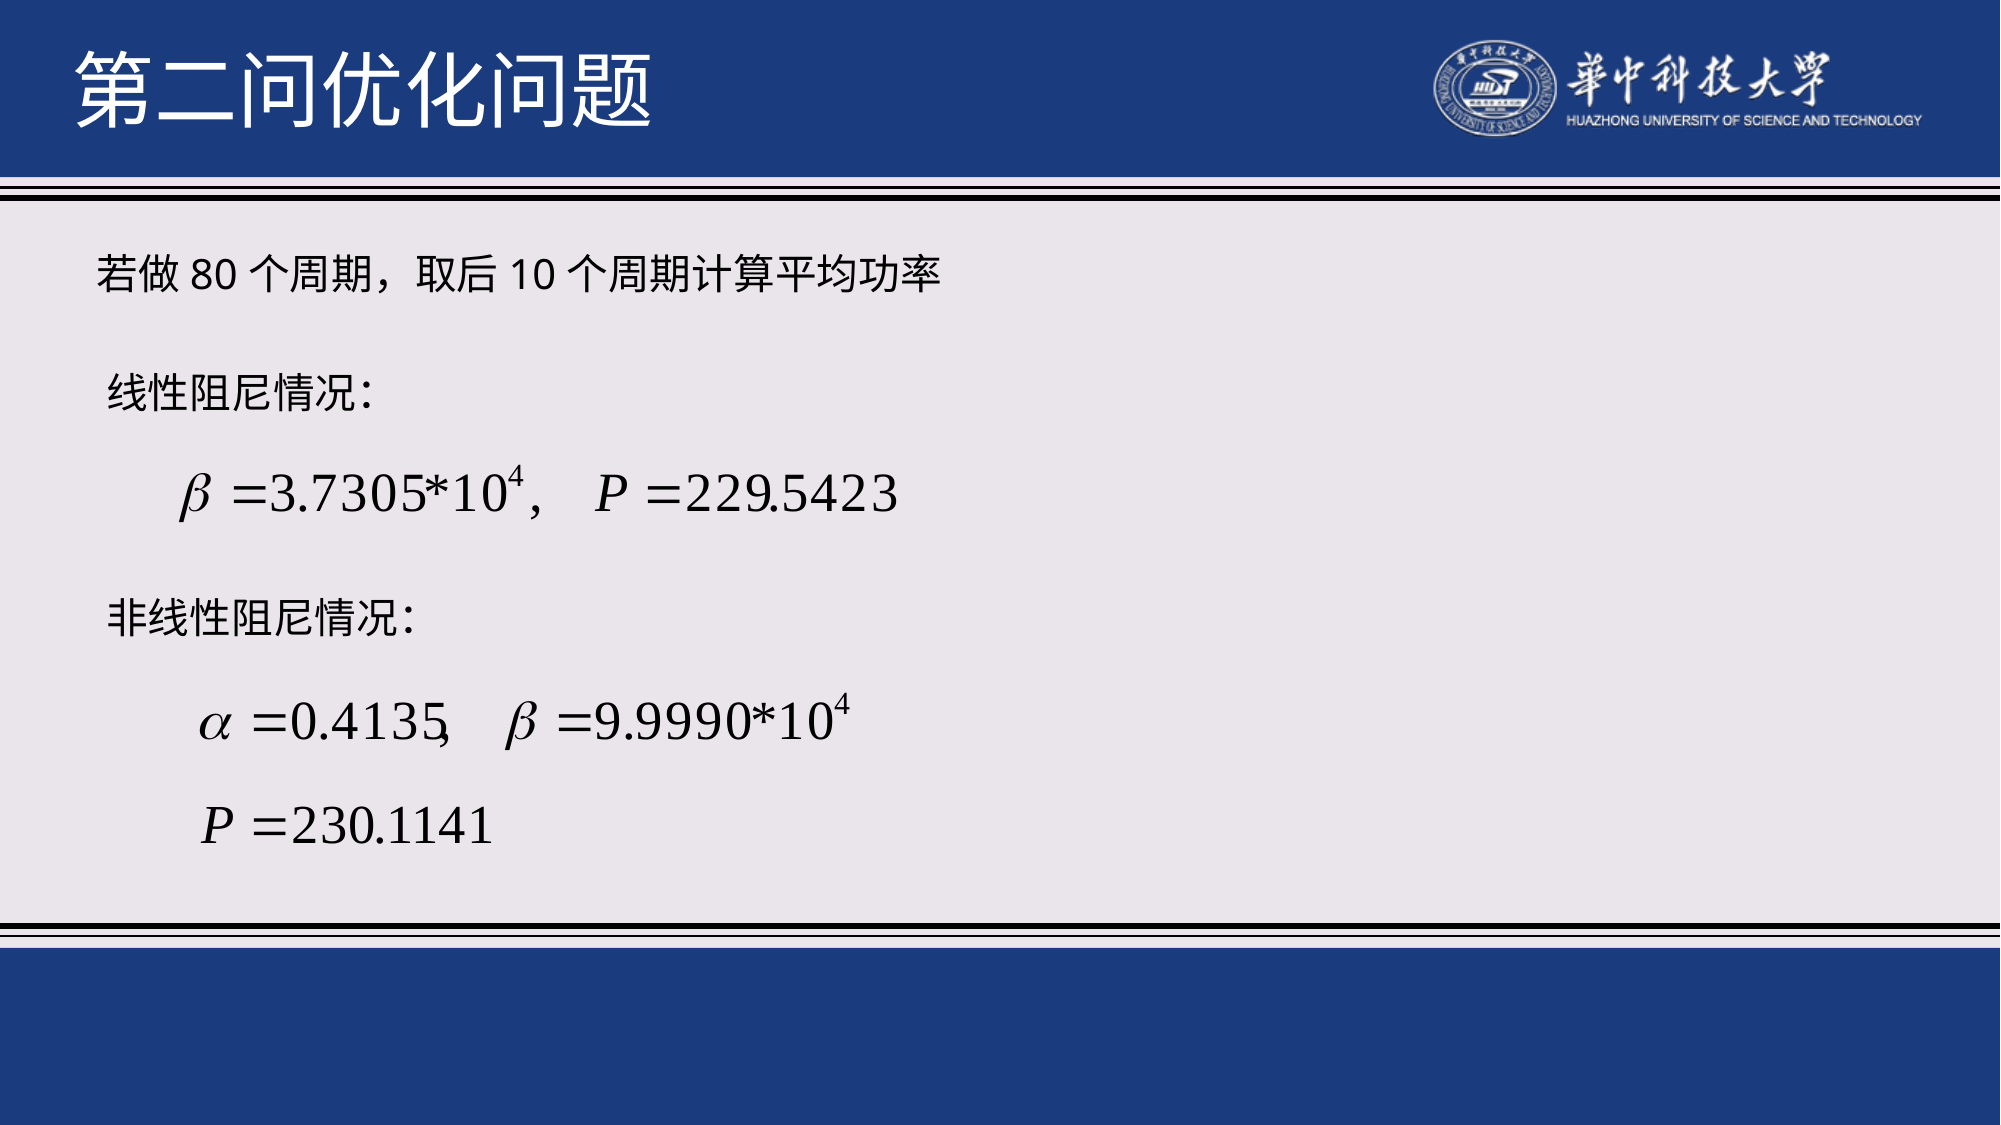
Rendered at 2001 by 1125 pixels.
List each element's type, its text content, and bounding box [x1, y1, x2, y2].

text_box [191, 679, 861, 763]
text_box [191, 792, 502, 857]
text_box 线性阻尼情况： [91, 359, 861, 425]
text_box 非线性阻尼情况： [91, 584, 861, 650]
text_box 第二问优化问题 [56, 31, 1128, 146]
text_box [169, 451, 899, 535]
picture [1428, 31, 1957, 146]
text_box 若做80个周期，取后10个周期计算平均功率 [81, 240, 1103, 306]
